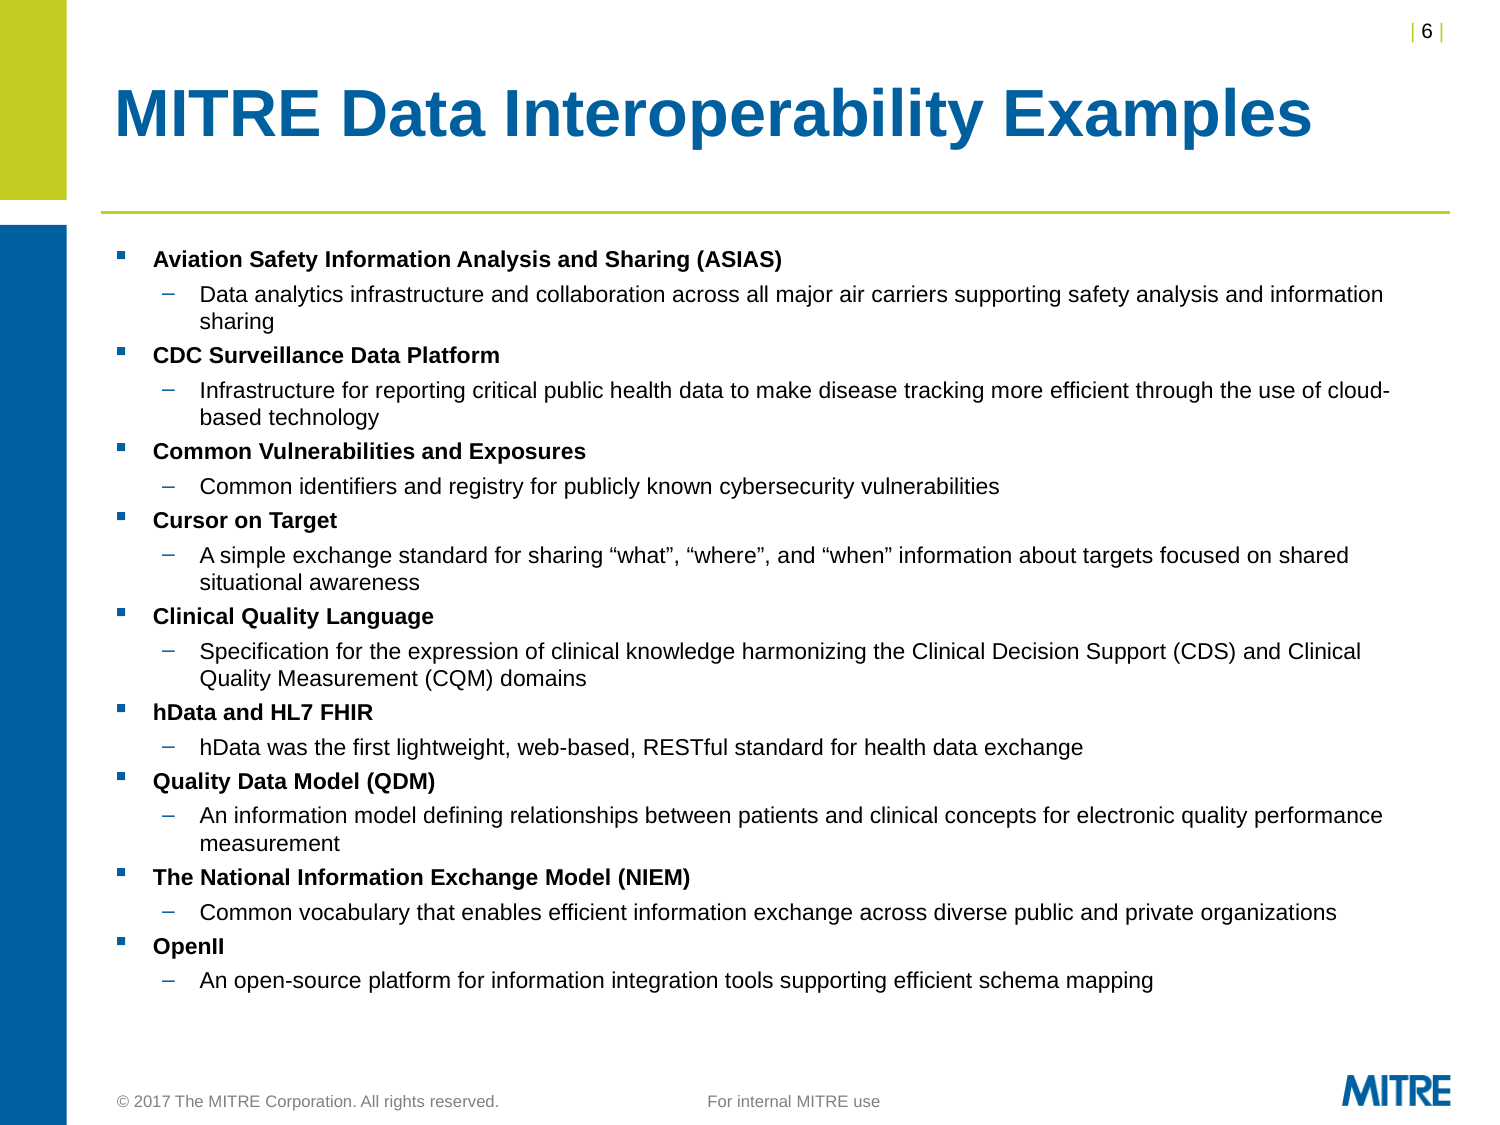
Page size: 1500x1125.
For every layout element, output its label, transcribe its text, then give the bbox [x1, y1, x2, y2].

list Aviation Safety Information Analysis and Sharing (ASIAS) Data analytics infrastructure and collaboration across all major air carriers supporting safety analysis and information sharing CDC Surveillance Data Platform Infrastructure for reporting critical public health data to make disease tracking more efﬁcient through the use of cloud-based technology Common Vulnerabilities and Exposures Common identifiers and registry for publicly known cybersecurity vulnerabilities Cursor on Target A simple exchange standard for sharing “what”, “where”, and “when” information about targets focused on shared situational awareness Clinical Quality Language Specification for the expression of clinical knowledge harmonizing the Clinical Decision Support (CDS) and Clinical Quality Measurement (CQM) domains hData and HL7 FHIR hData was the first lightweight, web-based, RESTful standard for health data exchange Quality Data Model (QDM) An information model defining relationships between patients and clinical concepts for electronic quality performance measurement The National Information Exchange Model (NIEM) Common vocabulary that enables efficient information exchange across diverse public and private organizations OpenII An open-source platform for information integration tools supporting efficient schema mapping [99, 237, 1450, 1005]
picture [1342, 1072, 1453, 1113]
footer © 2017 The MITRE Corporation. All rights reserved. For internal MITRE use [101, 1081, 1059, 1119]
title MITRE Data Interoperability Examples [99, 45, 1450, 188]
